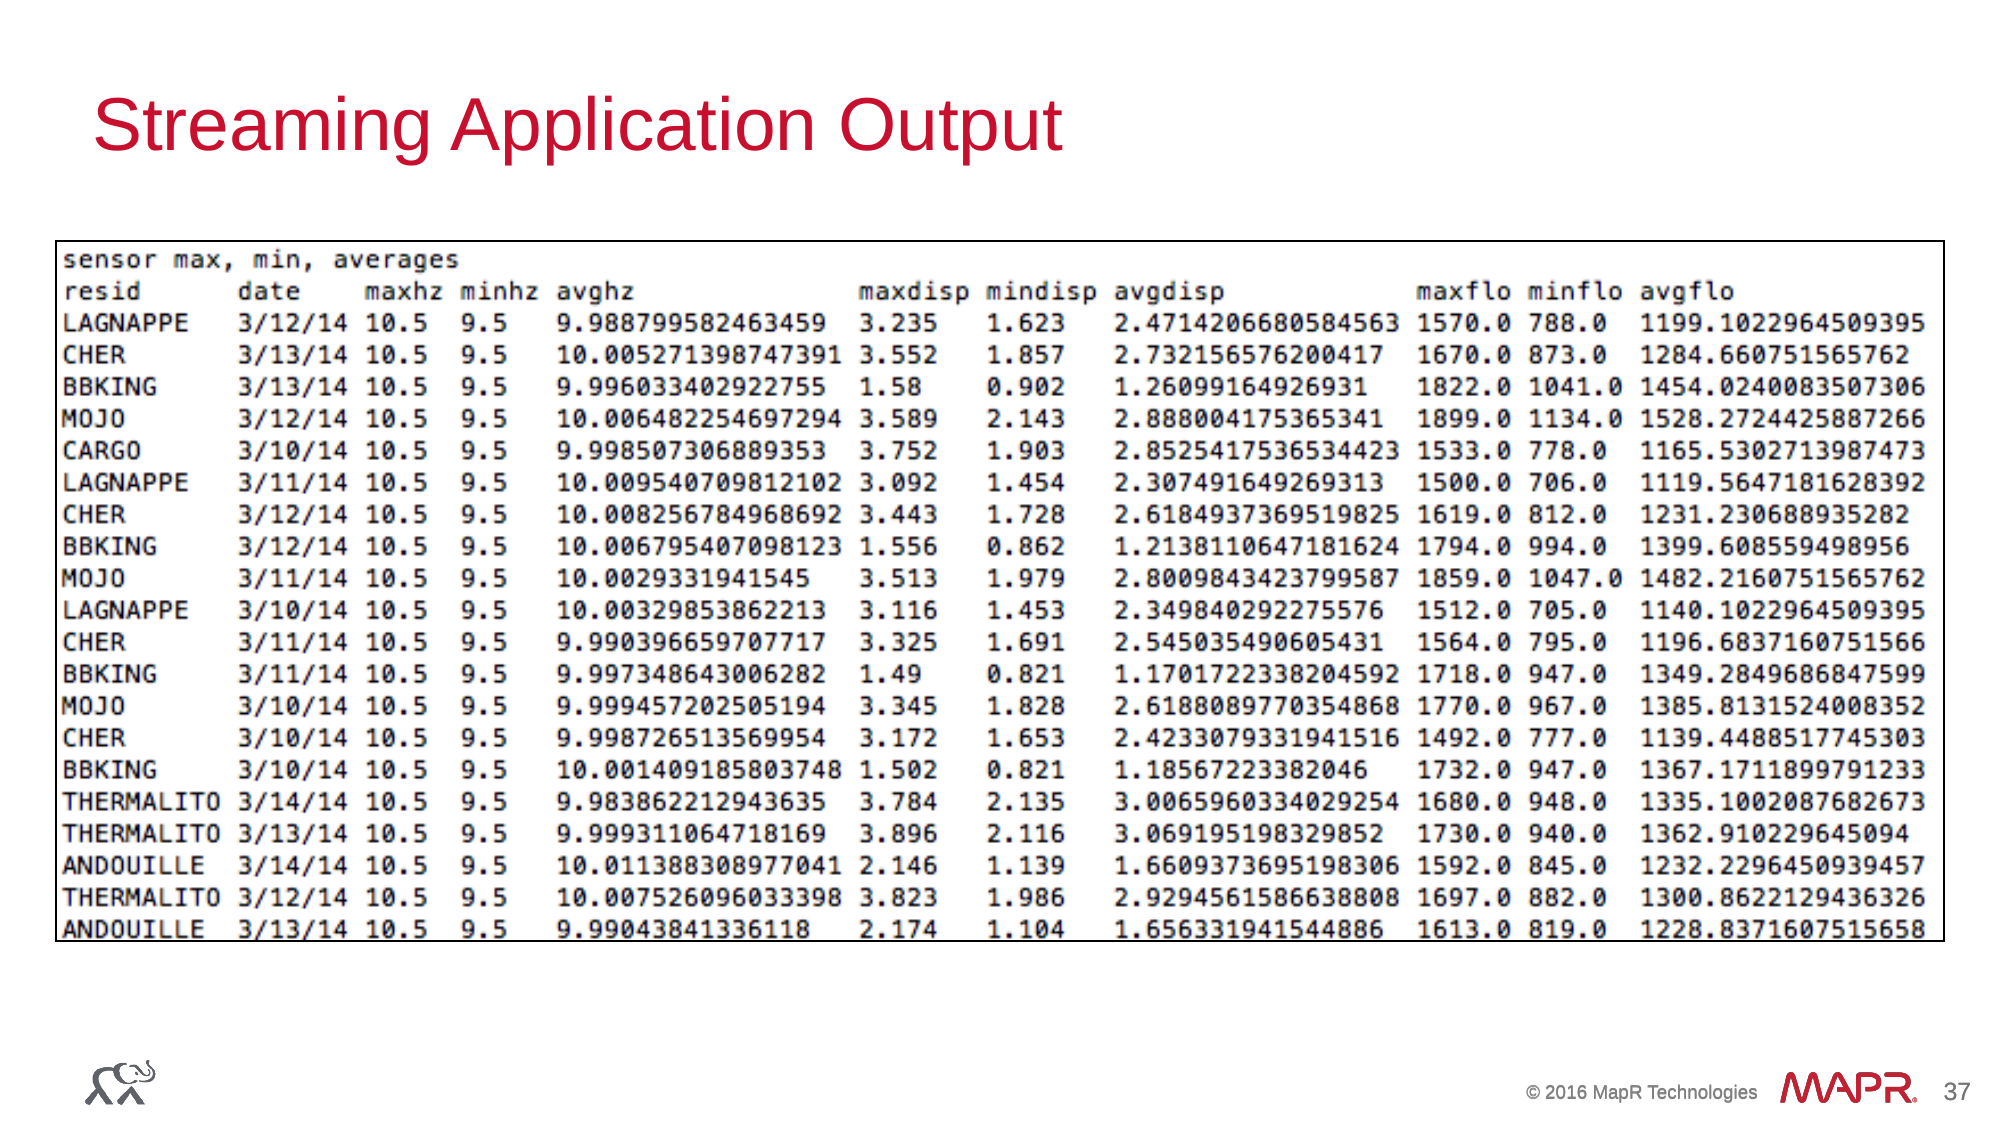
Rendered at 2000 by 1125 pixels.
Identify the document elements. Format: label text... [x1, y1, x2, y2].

picture [75, 1038, 167, 1125]
picture [56, 241, 1943, 941]
title Streaming Application Output [72, 45, 1872, 197]
